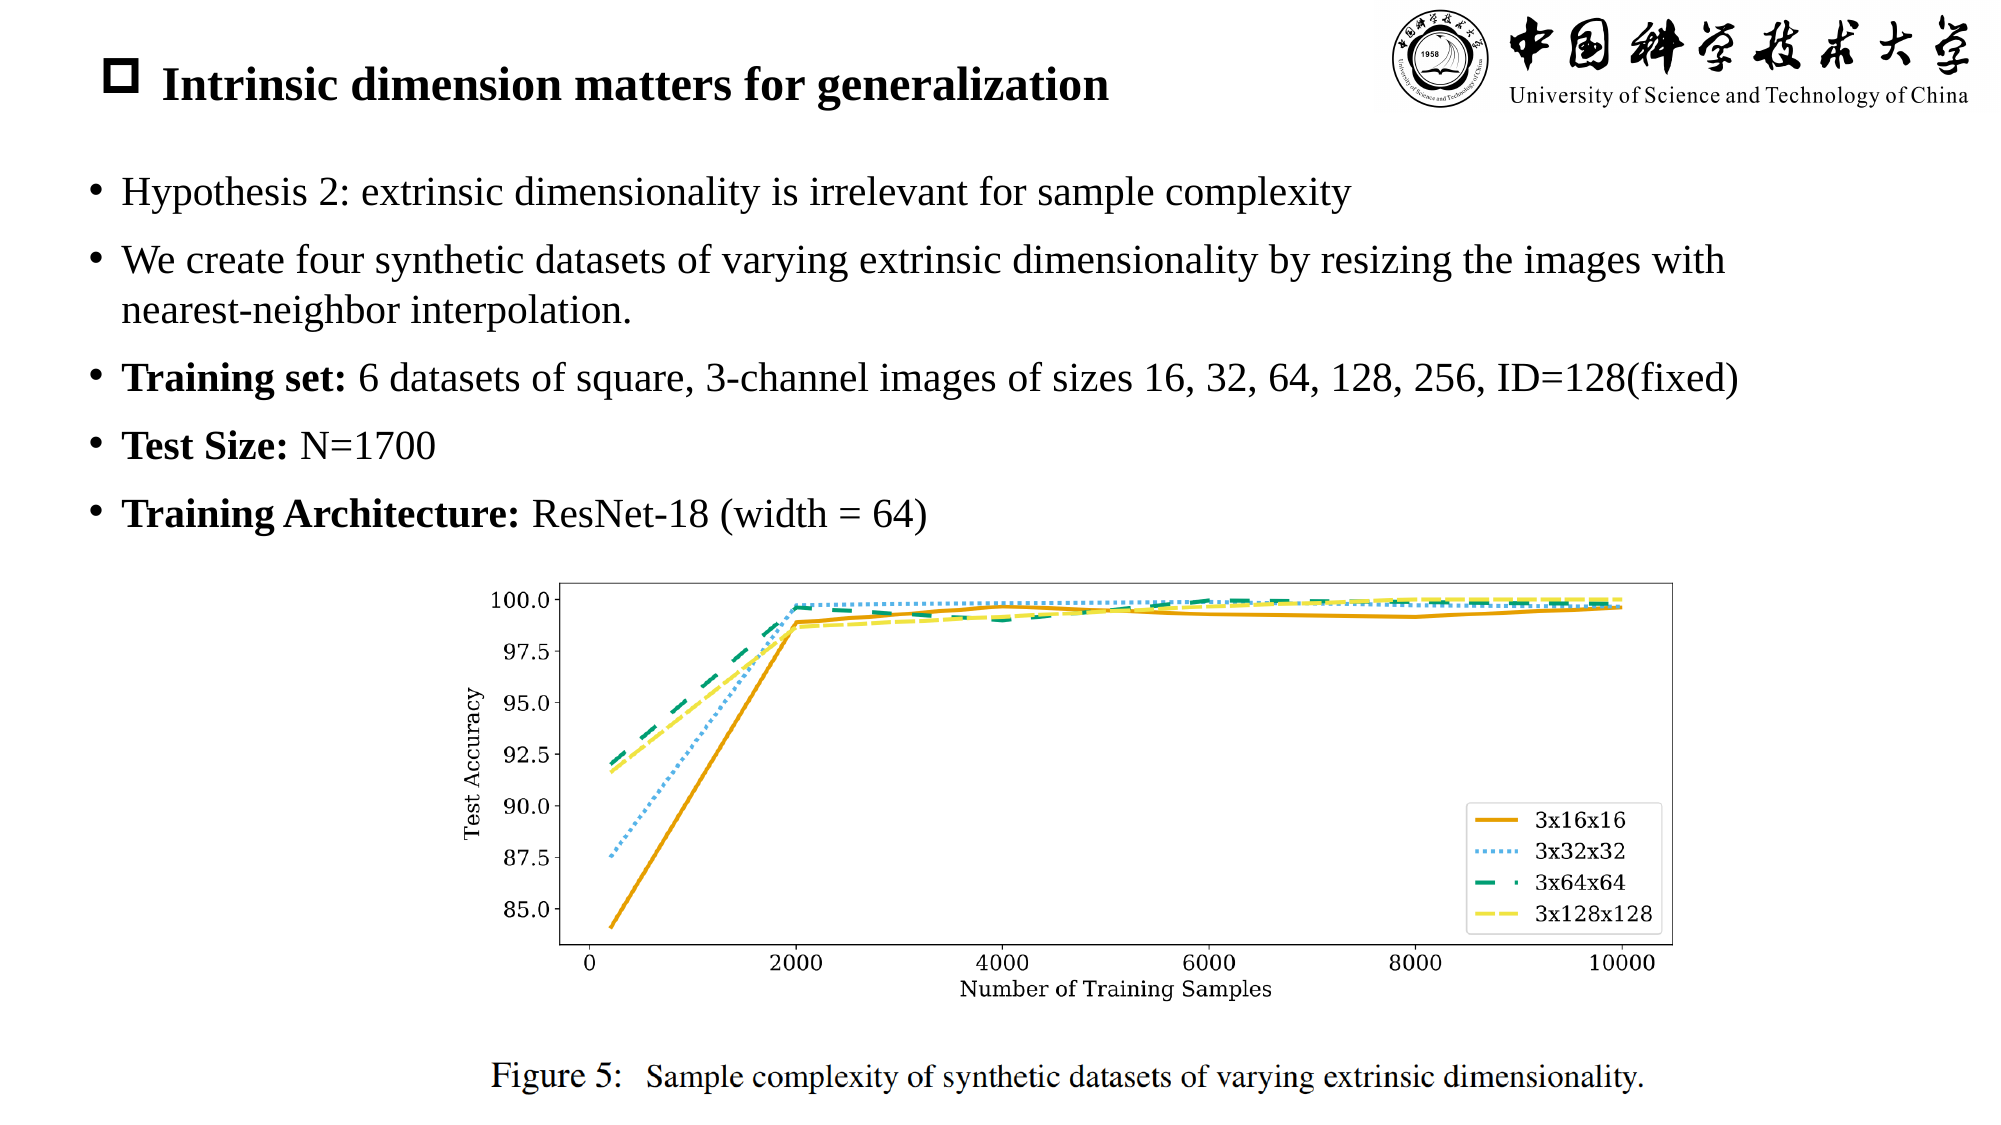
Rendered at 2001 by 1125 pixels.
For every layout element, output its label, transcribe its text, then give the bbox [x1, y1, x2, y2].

picture [1374, 0, 2000, 113]
title Intrinsic dimension matters for generalization [84, 32, 1517, 137]
picture [456, 569, 1694, 1103]
list Hypothesis 2: extrinsic dimensionality is irrelevant for sample complexity We create four synthetic datasets of varying extrinsic dimensionality by resizing the images with nearest-neighbor interpolation. Training set: 6 datasets of square, 3-channel images of sizes 16, 32, 64, 128, 256, ID=128(fixed) Test Size: N=1700 Training Architecture: ResNet-18 (width = 64) [73, 156, 1863, 1014]
